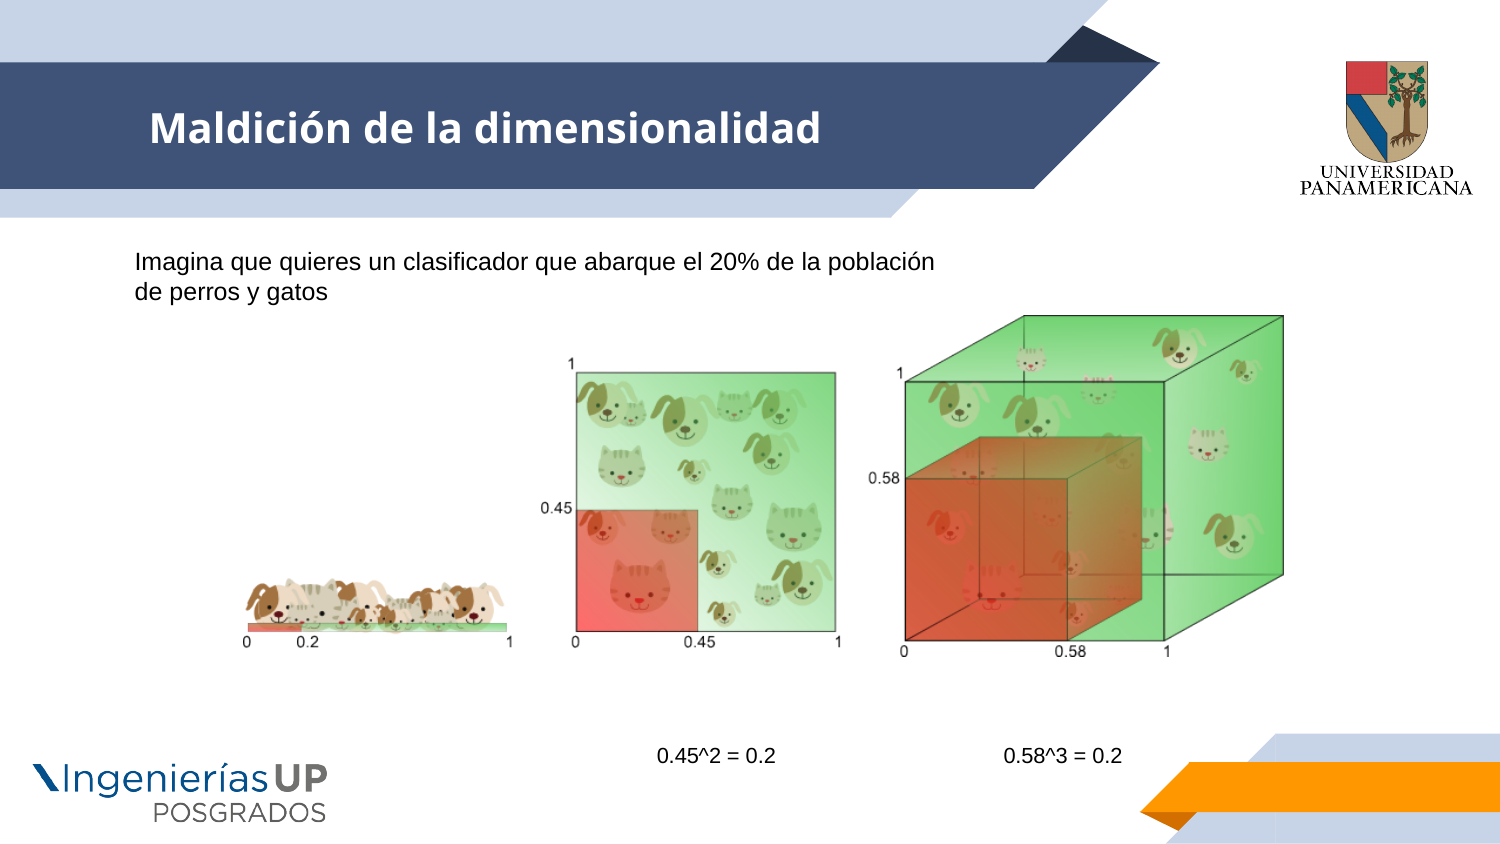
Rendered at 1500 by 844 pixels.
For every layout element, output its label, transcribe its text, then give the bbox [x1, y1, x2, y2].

text_box 0.45^2 = 0.2 [642, 734, 791, 776]
text_box Imagina que quieres un clasificador que abarque el 20% de la población de perros y gatos [119, 237, 978, 313]
picture [243, 315, 1284, 657]
title Maldición de la dimensionalidad [133, 64, 1035, 190]
picture [1286, 44, 1490, 210]
picture [15, 737, 344, 844]
text_box 0.58^3 = 0.2 [988, 734, 1138, 776]
